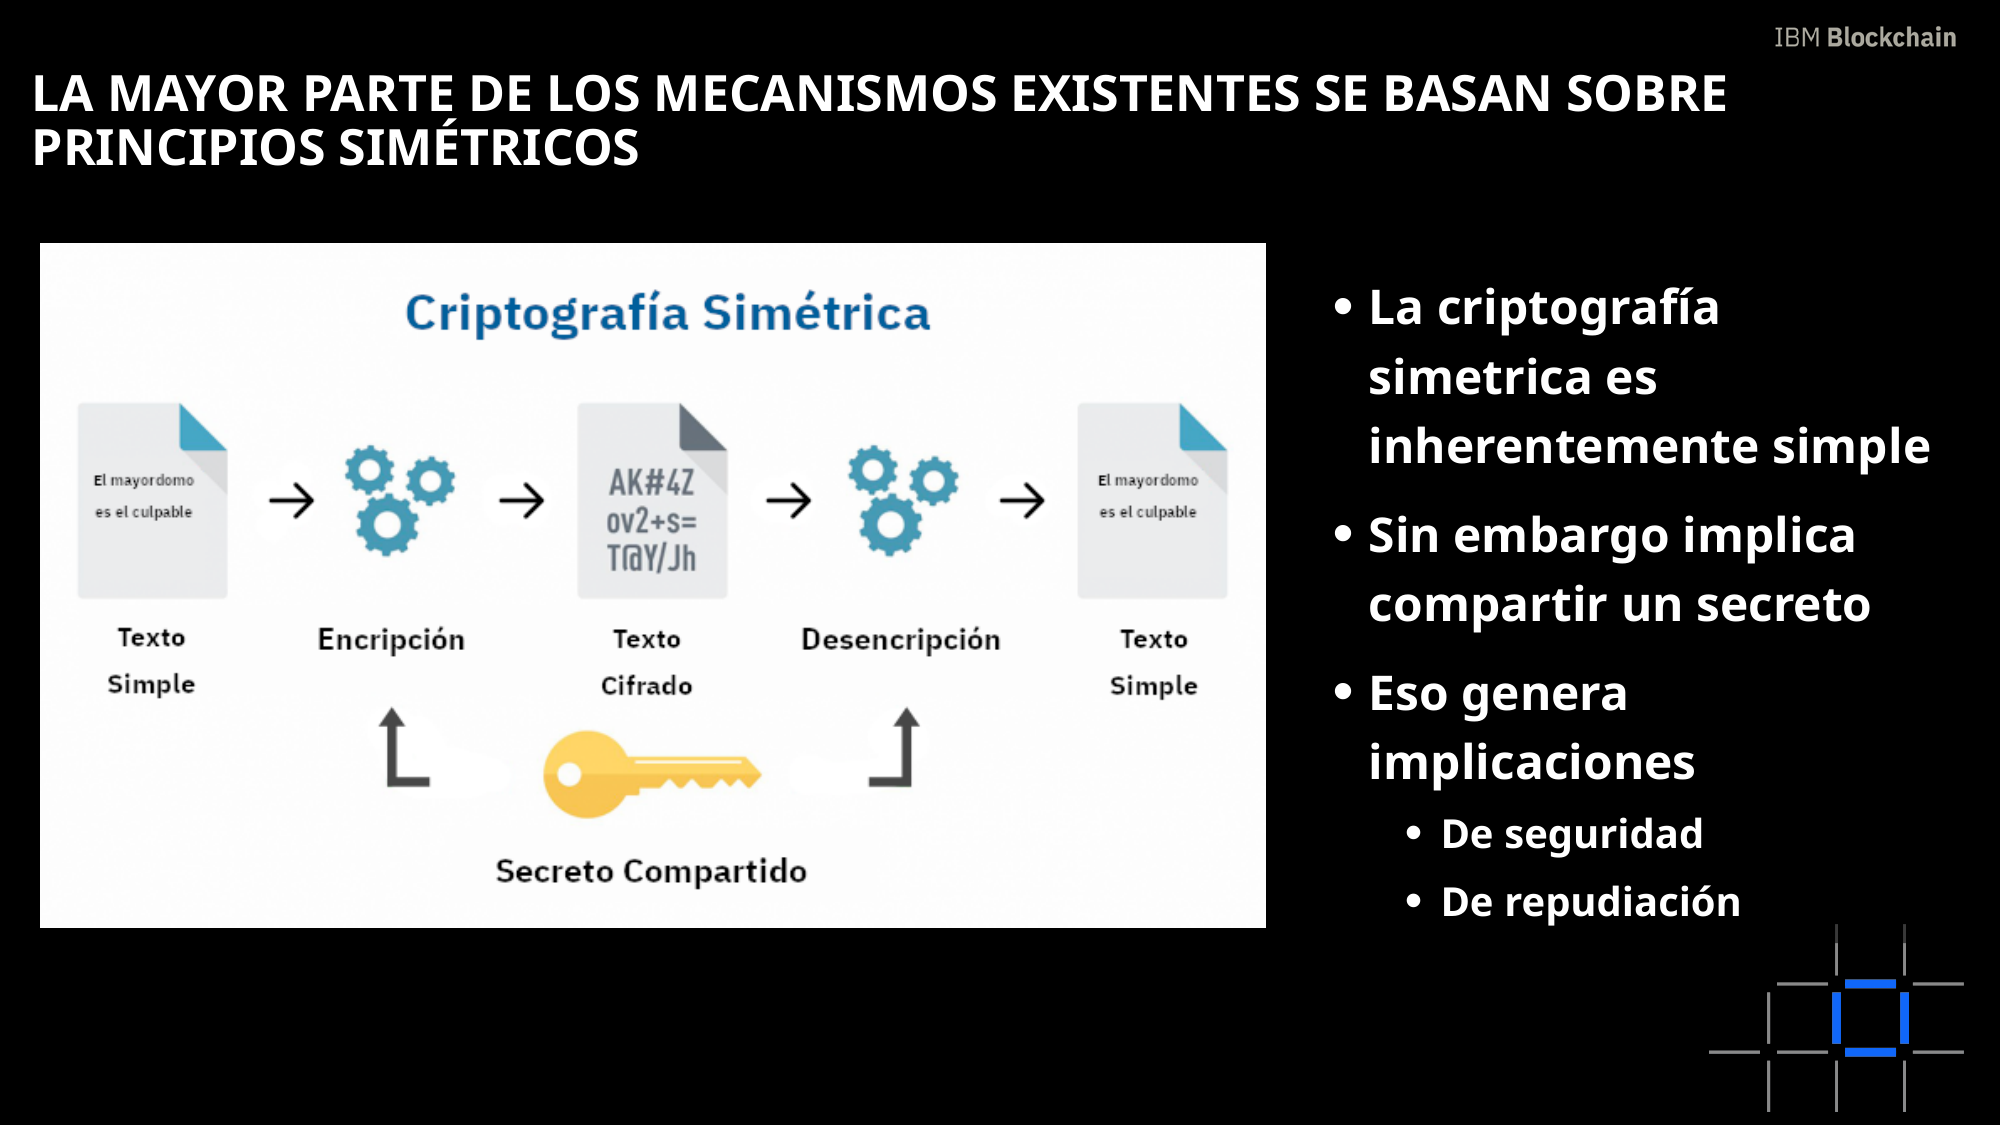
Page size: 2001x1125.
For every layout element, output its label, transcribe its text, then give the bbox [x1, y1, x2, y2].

picture [1765, 20, 1965, 53]
picture [39, 242, 1266, 929]
picture [1709, 944, 1964, 1112]
text_box La criptografía simetrica es inherentemente simple Sin embargo implica compartir un secreto Eso genera implicaciones De seguridad De repudiación [1317, 258, 1971, 944]
title La mayor parte de los mecanismos existentes se basan sobre principios simétricos [16, 60, 1964, 208]
